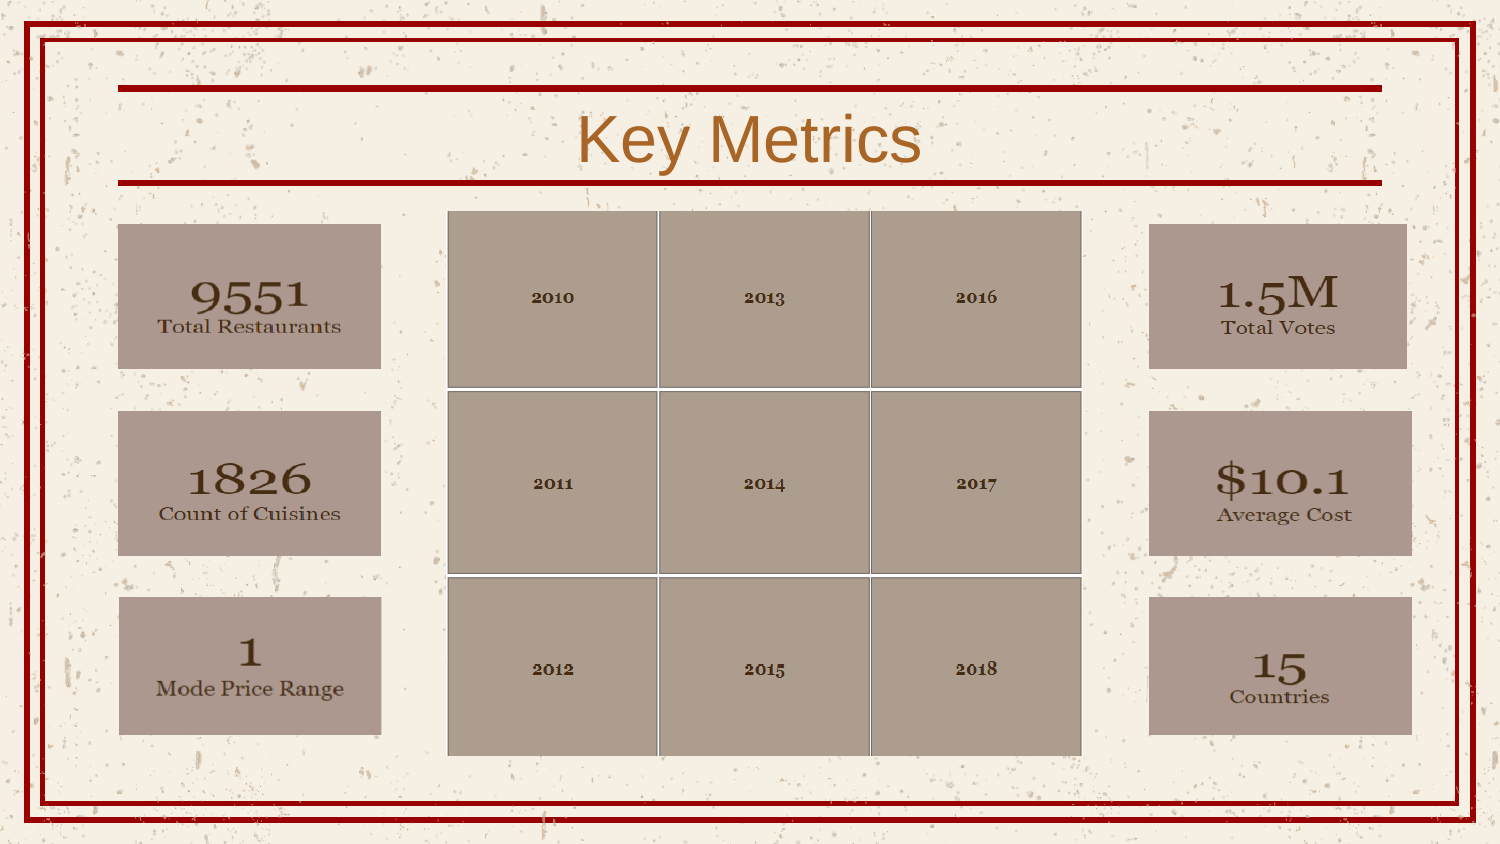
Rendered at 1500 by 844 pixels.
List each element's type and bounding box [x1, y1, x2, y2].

picture [30, 27, 1470, 817]
text_box [107, 76, 1500, 273]
picture [45, 42, 1455, 801]
picture [1, 1, 1500, 844]
